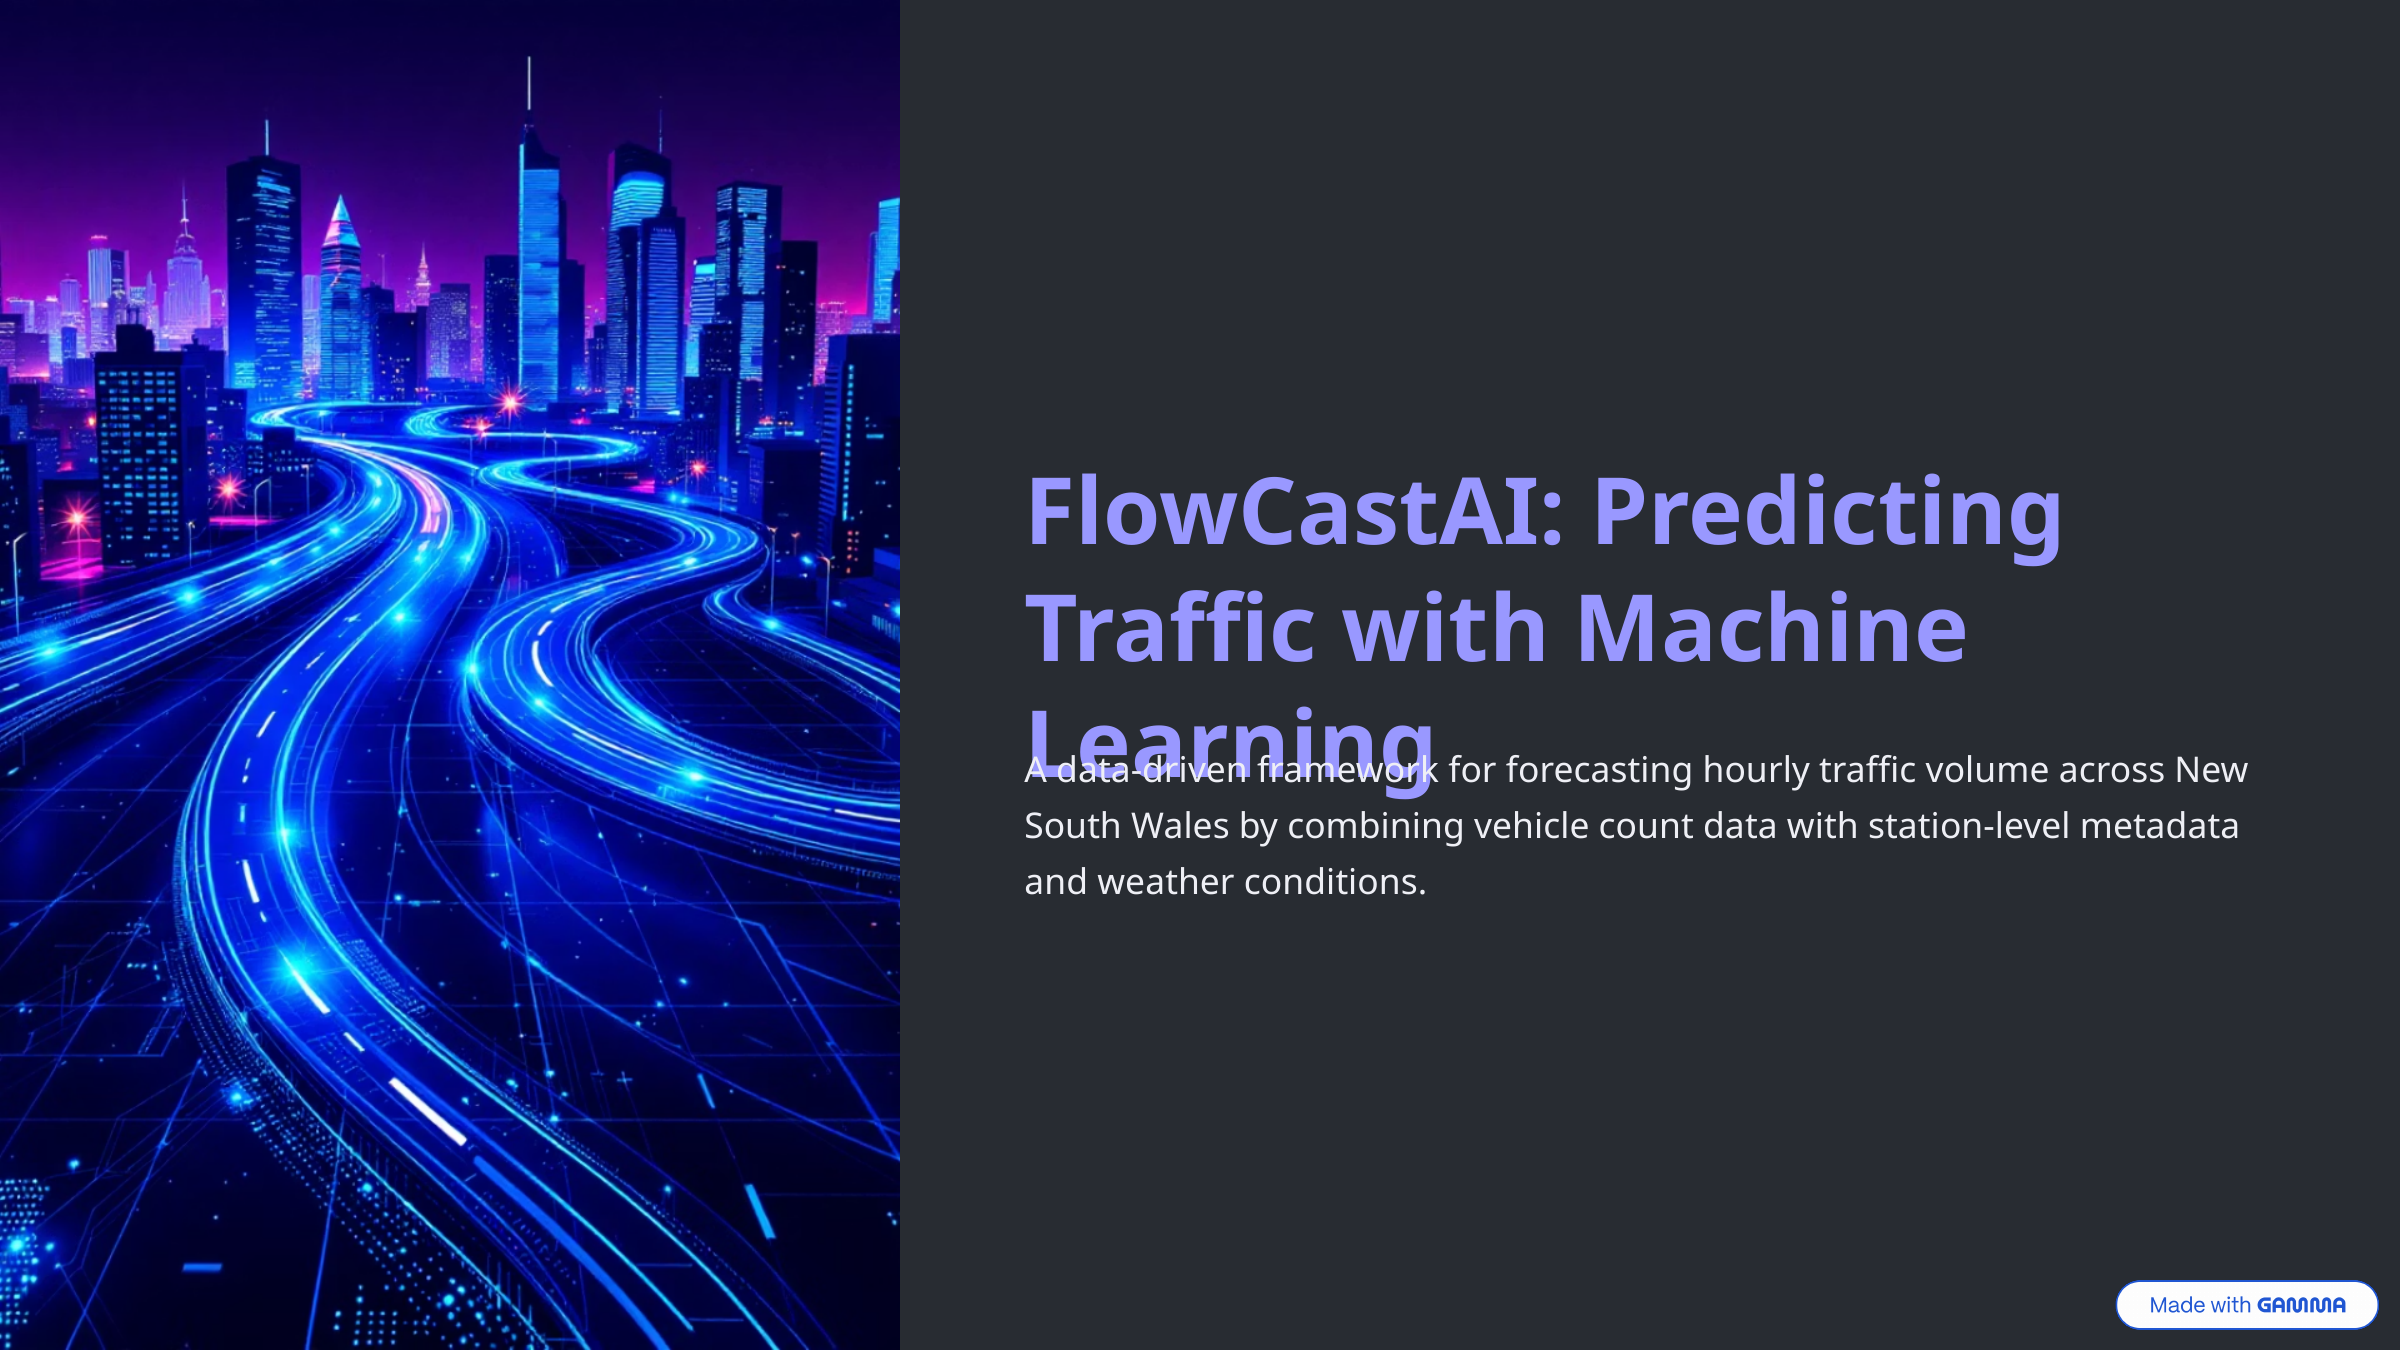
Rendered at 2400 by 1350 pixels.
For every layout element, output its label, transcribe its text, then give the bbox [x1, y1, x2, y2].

text_box A data-driven framework for forecasting hourly traffic volume across New South Wales by combining vehicle count data with station-level metadata and weather conditions. [1024, 733, 2276, 904]
picture [0, 0, 900, 1350]
text_box FlowCastAI: Predicting Traffic with Machine Learning [1024, 446, 2276, 680]
picture [2106, 1271, 2389, 1339]
